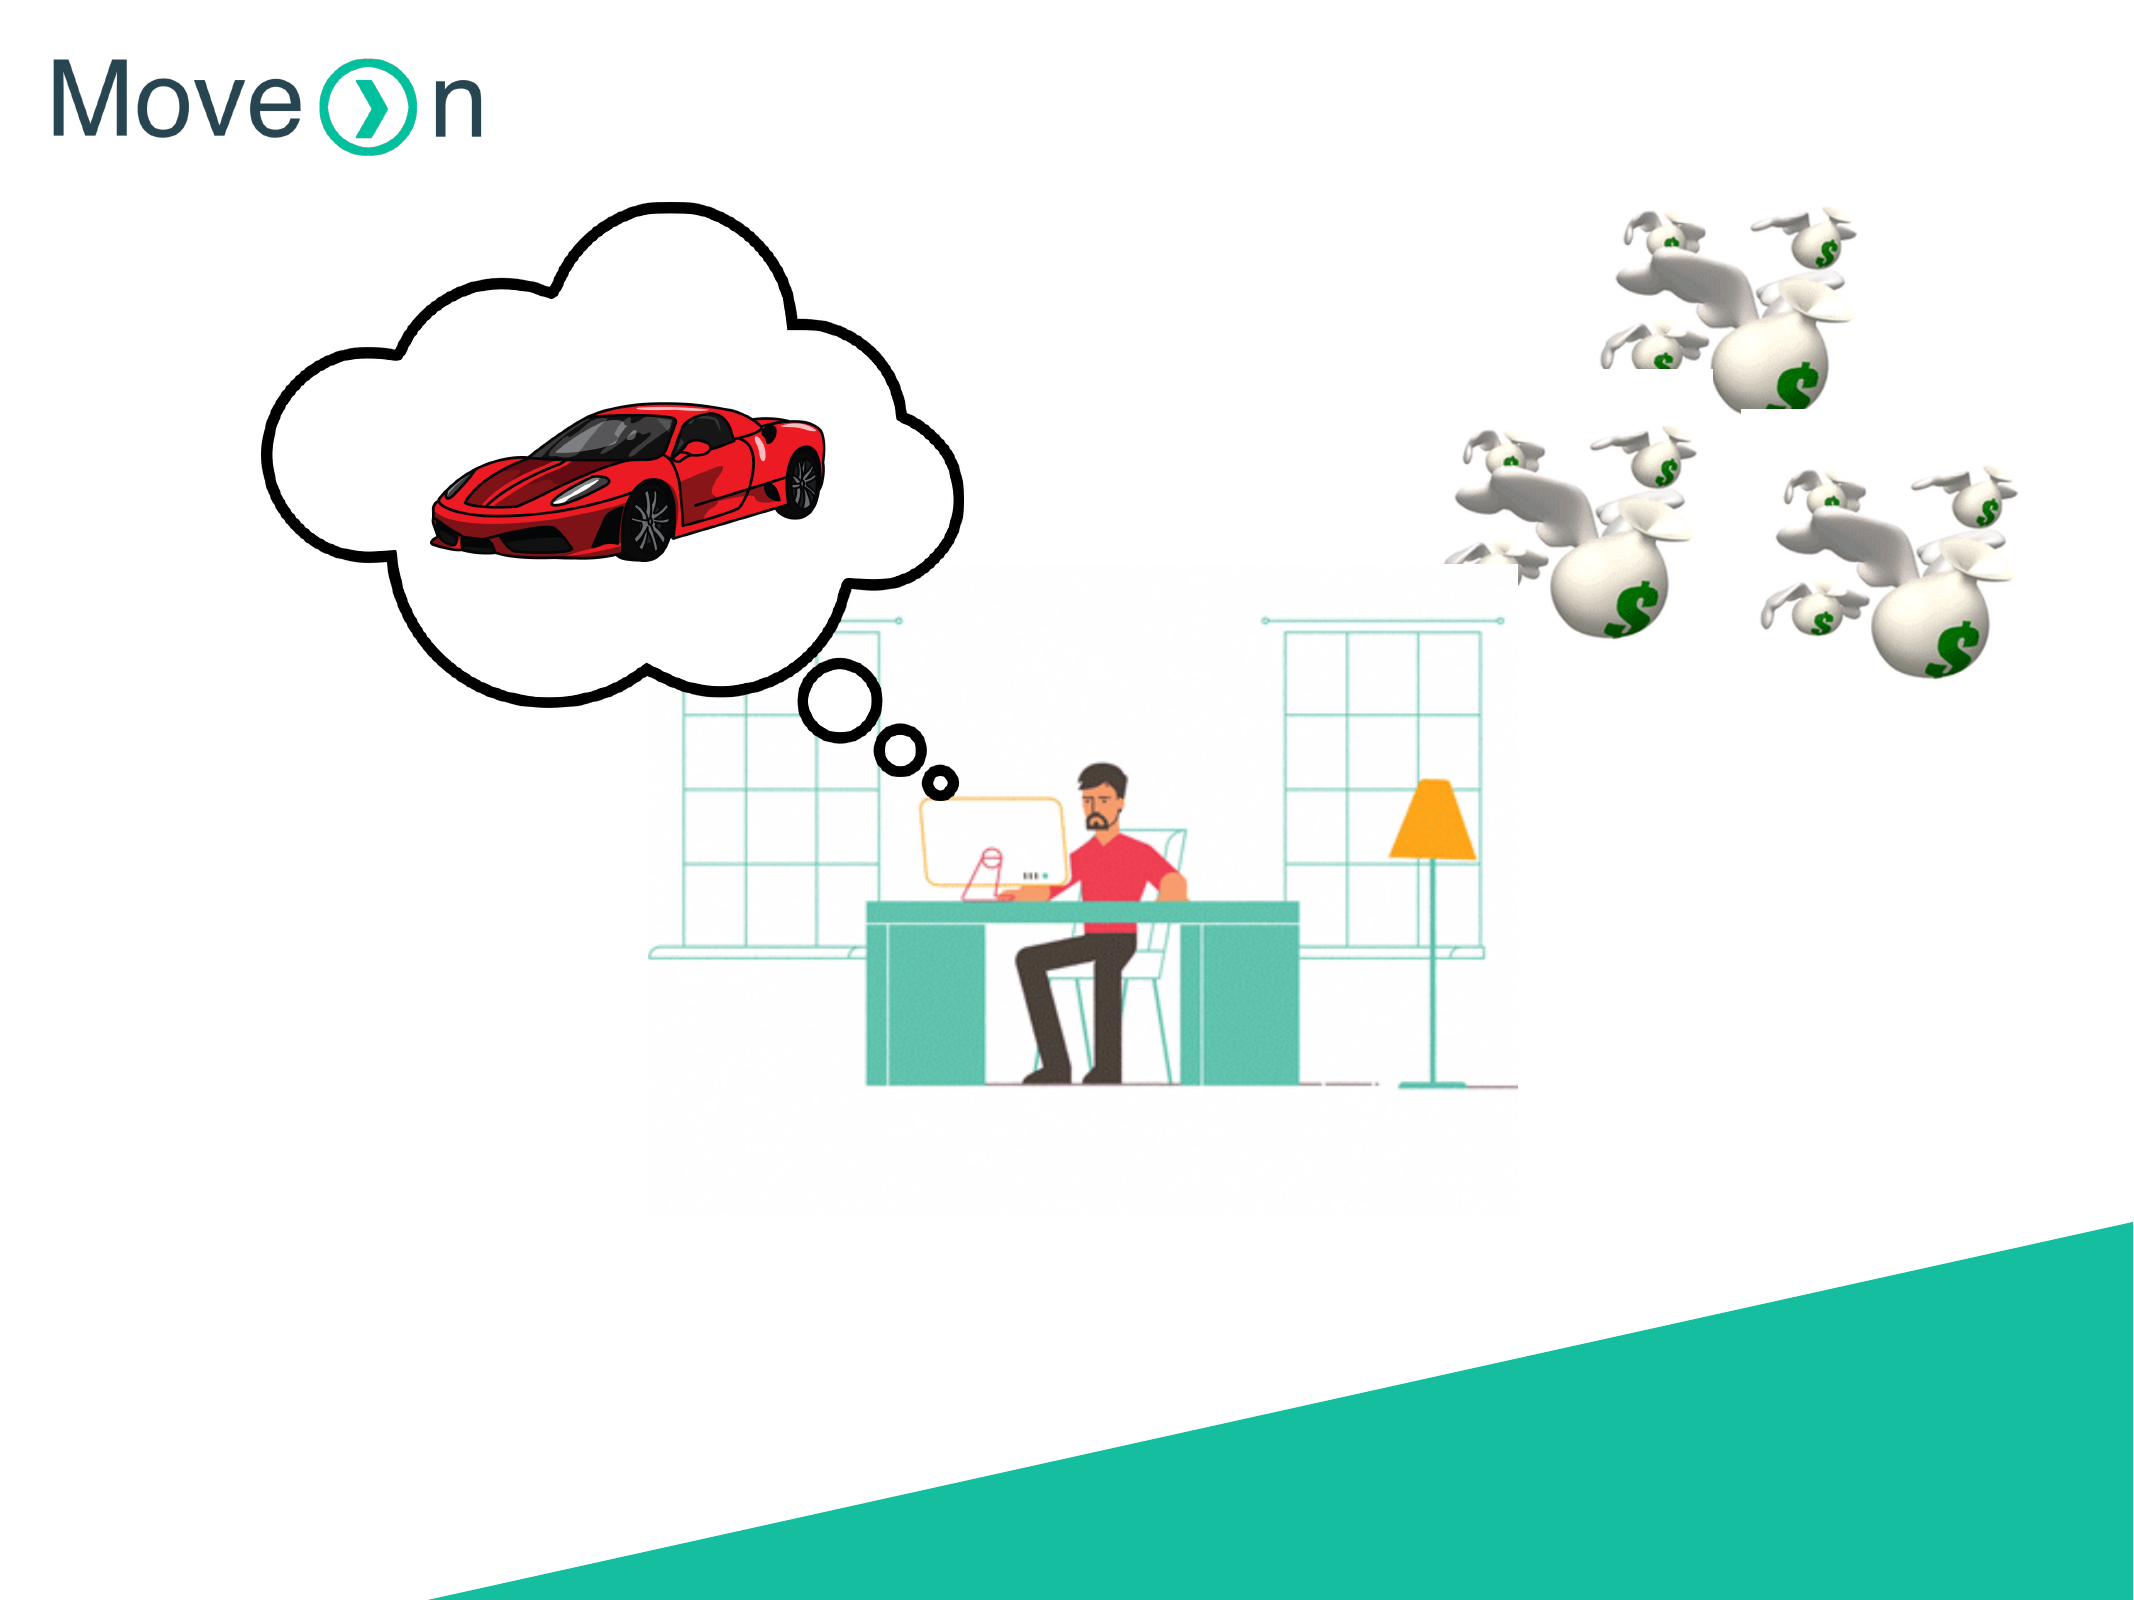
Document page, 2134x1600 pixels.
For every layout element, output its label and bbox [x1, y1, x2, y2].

text_box [427, 1221, 2134, 1600]
picture [261, 150, 2034, 1217]
picture [0, 20, 541, 193]
